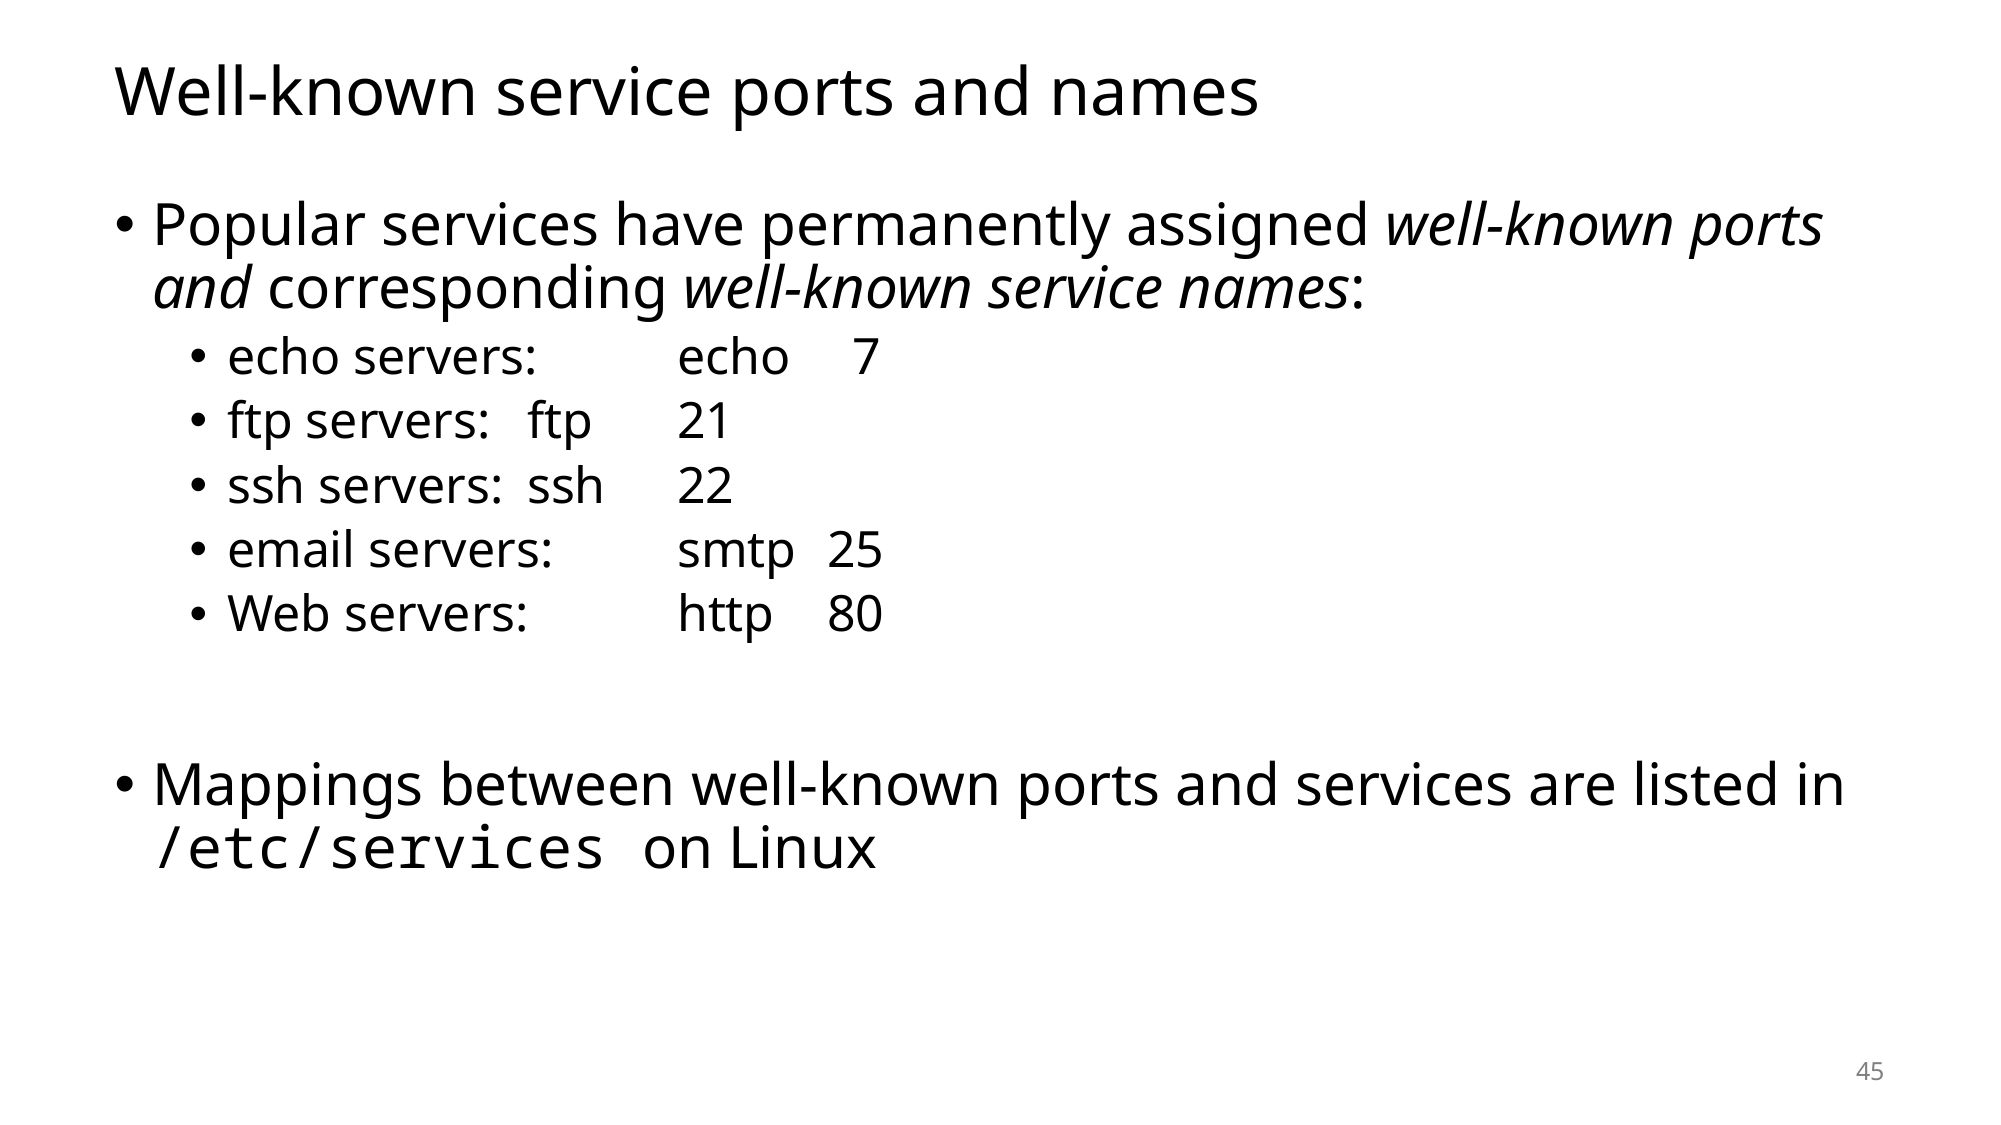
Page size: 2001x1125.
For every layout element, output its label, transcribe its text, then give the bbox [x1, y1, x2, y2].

title Well-known service ports and names [99, 37, 1900, 150]
list Popular services have permanently assigned well-known ports and corresponding well-known service names: echo servers: echo 7 ftp servers: ftp 21 ssh servers: ssh 22 email servers: smtp 25 Web servers: http 80 Mappings between well-known ports and services are listed in /etc/services on Linux [99, 187, 1900, 1013]
slide_number 45 [1749, 1042, 1900, 1103]
